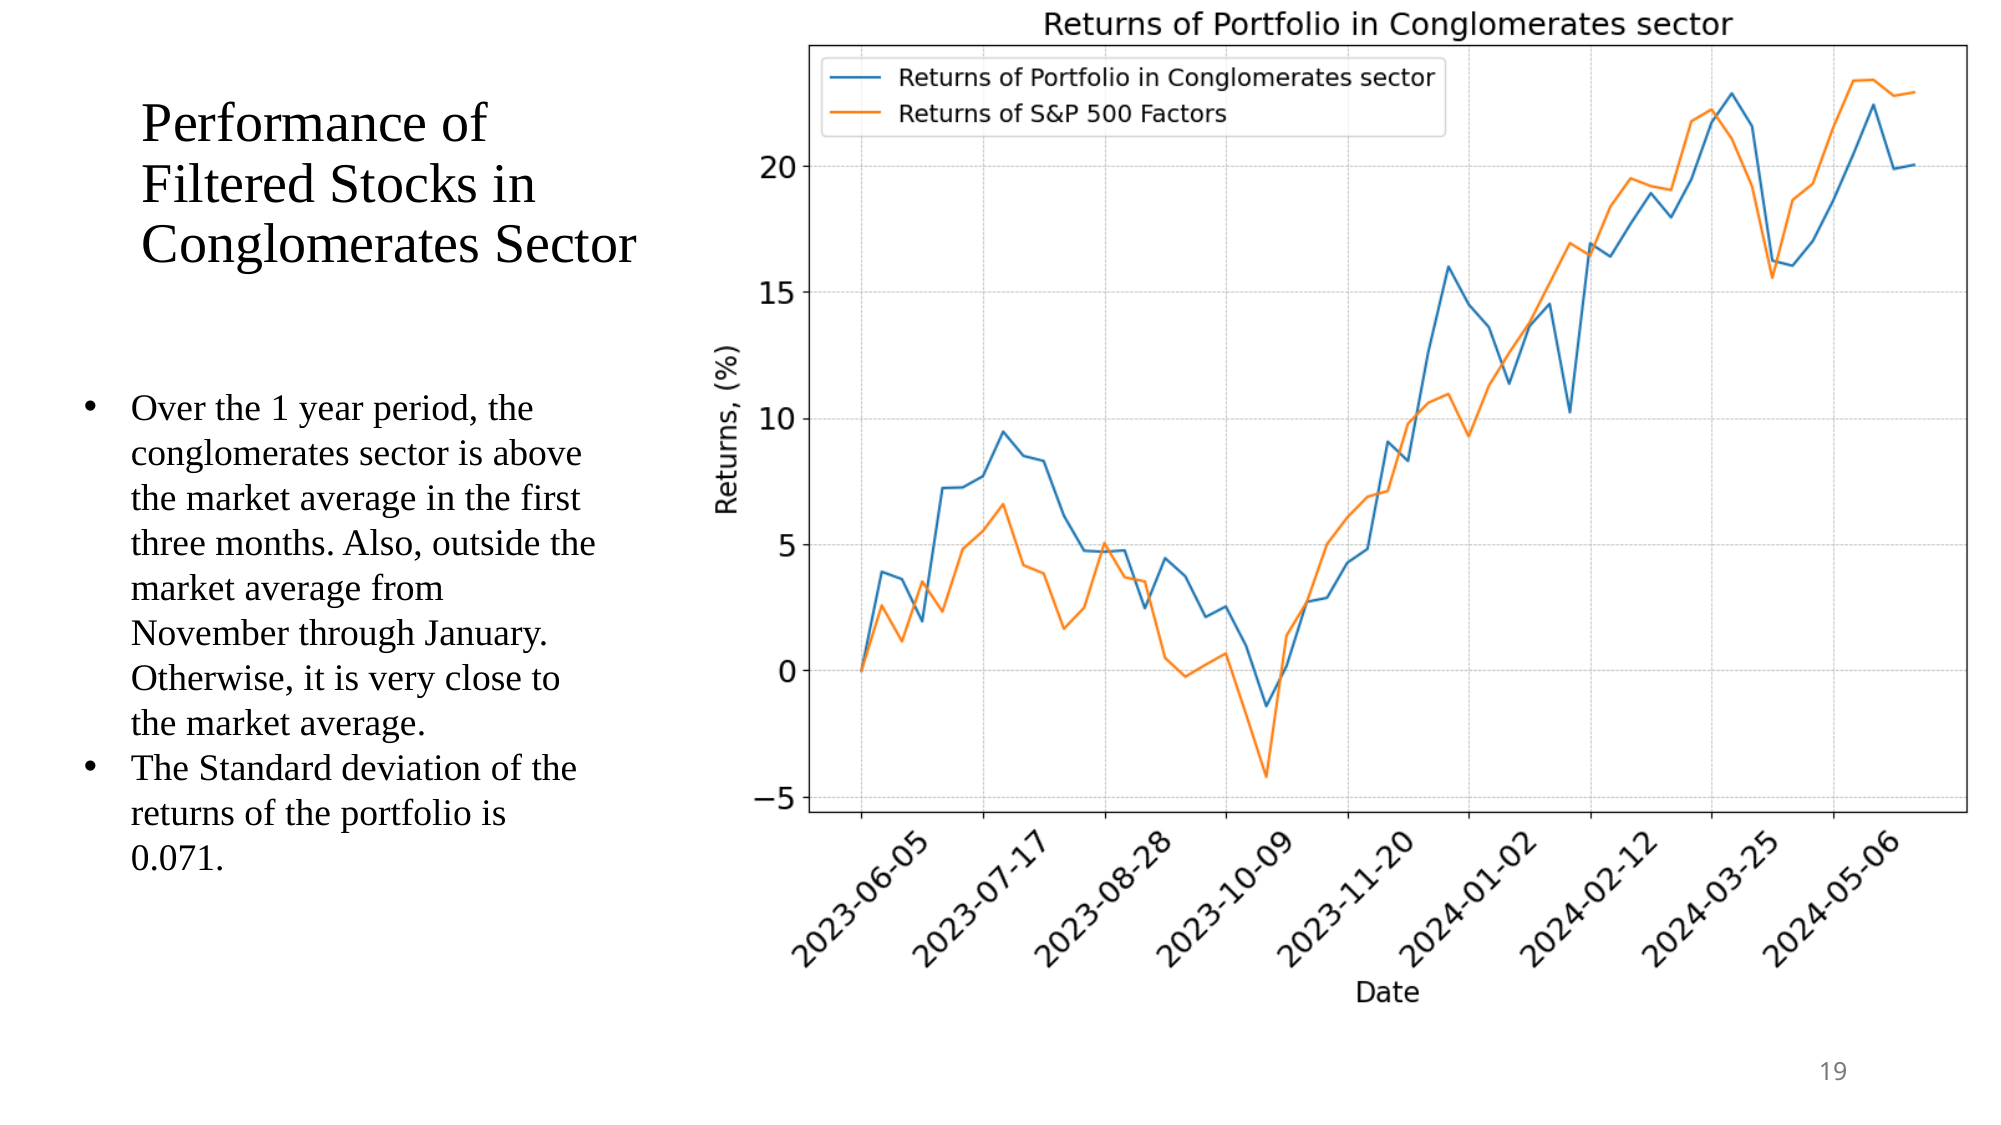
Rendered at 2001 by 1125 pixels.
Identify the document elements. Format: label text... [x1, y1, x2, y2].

text_box Over the 1 year period, the conglomerates sector is above the market average in the first three months. Also, outside the market average from November through January. Otherwise, it is very close to the market average. The Standard deviation of the returns of the portfolio is 0.071. [69, 376, 625, 886]
title Performance of Filtered Stocks in Conglomerates Sector [126, 75, 660, 293]
picture [702, 0, 1979, 1022]
slide_number 19 [1412, 1042, 1863, 1103]
